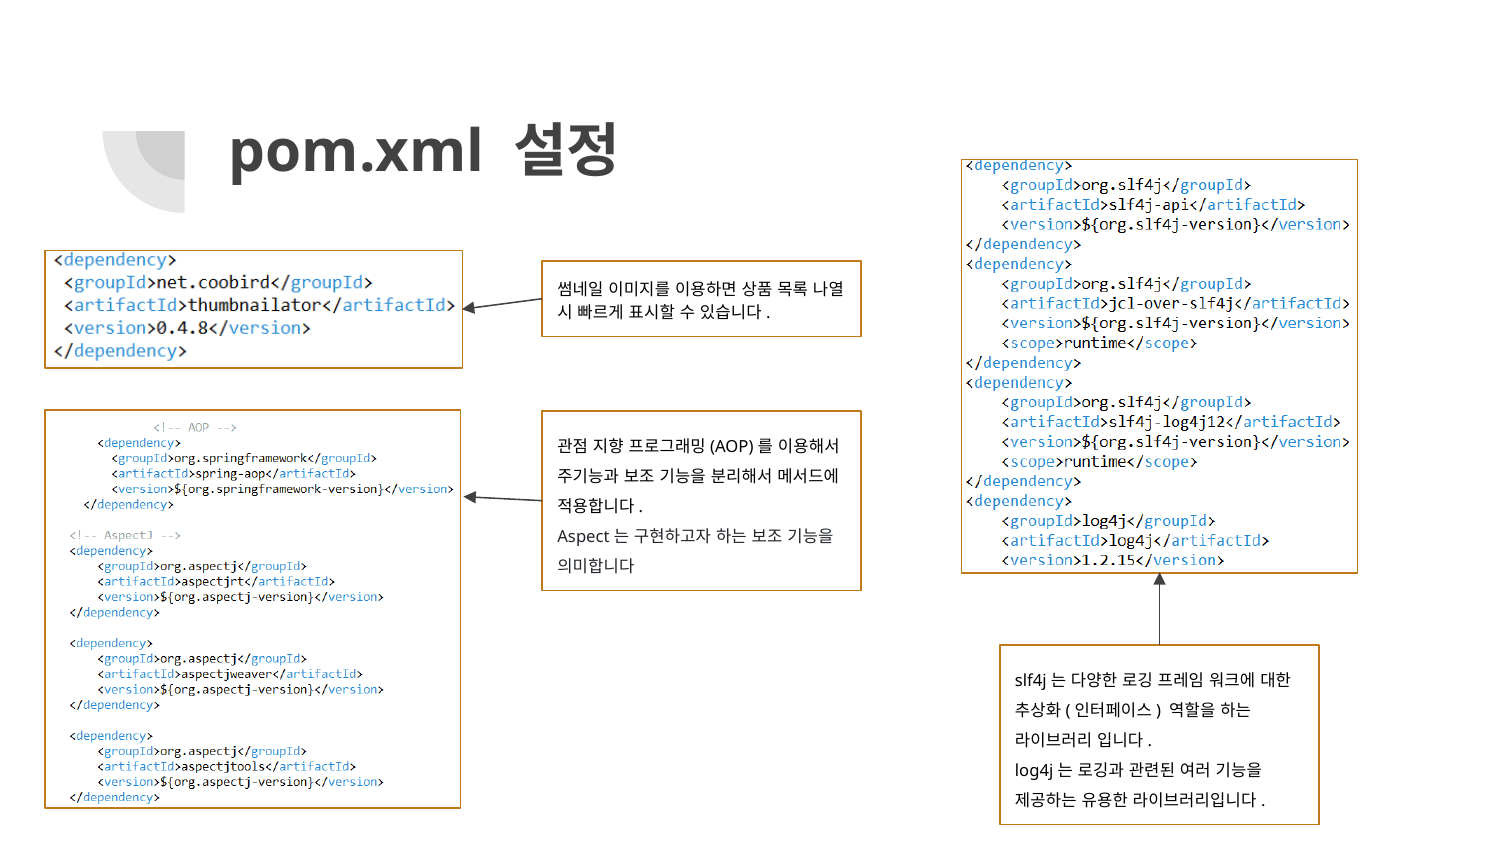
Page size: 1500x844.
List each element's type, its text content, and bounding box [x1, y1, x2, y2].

picture [45, 250, 463, 368]
title pom.xml 설정 [213, 98, 1368, 263]
text_box 썸네일 이미지를 이용하면 상품 목록 나열 시 빠르게 표시할 수 있습니다. [542, 260, 862, 337]
picture [45, 410, 460, 808]
text_box 관점 지향 프로그래밍(AOP)를 이용해서 주기능과 보조 기능을 분리해서 메서드에 적용합니다. Aspect는 구현하고자 하는 보조 기능을 의미합니다 [542, 410, 862, 591]
picture [962, 159, 1357, 573]
text_box slf4j는 다양한 로깅 프레임 워크에 대한 추상화(인터페이스) 역할을 하는 라이브러리 입니다. log4j는 로깅과 관련된 여러 기능을 제공하는 유용한 라이브러리입니다. [1000, 644, 1319, 825]
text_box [461, 297, 543, 310]
